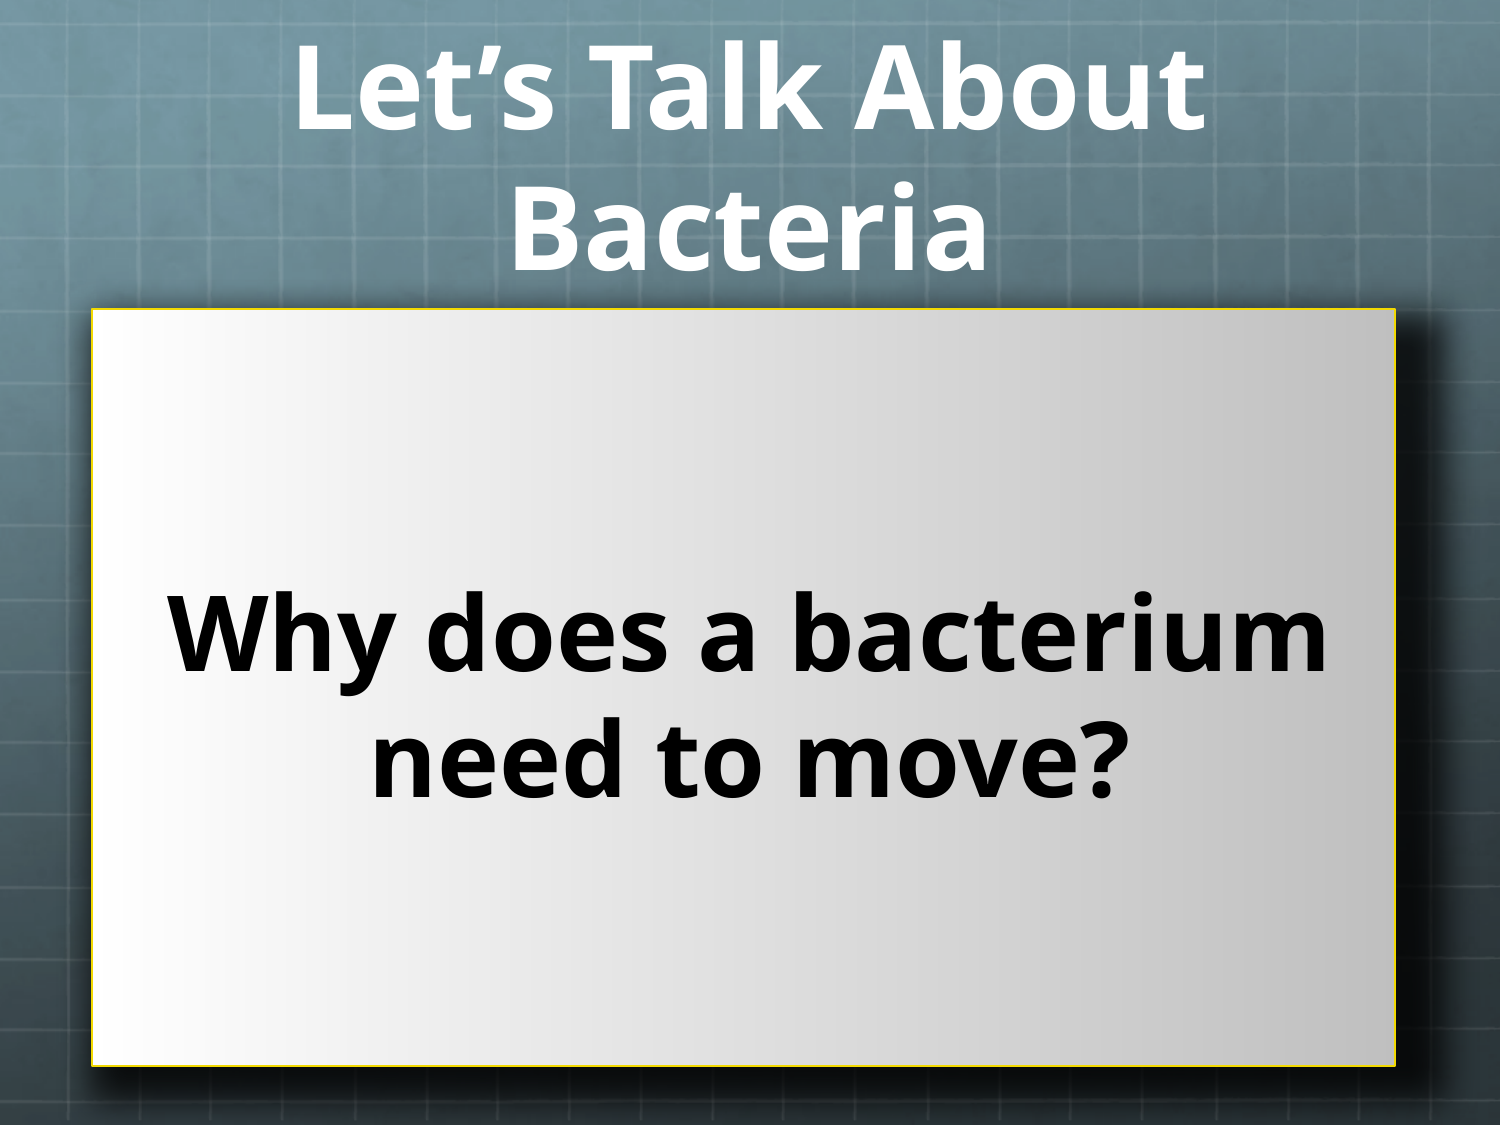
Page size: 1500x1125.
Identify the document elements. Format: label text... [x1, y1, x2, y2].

text_box Let’s Talk About Bacteria [77, 17, 1421, 289]
picture [0, 0, 1500, 1125]
text_box [91, 308, 1396, 1067]
title Why does a bacterium need to move? [127, 557, 1372, 829]
